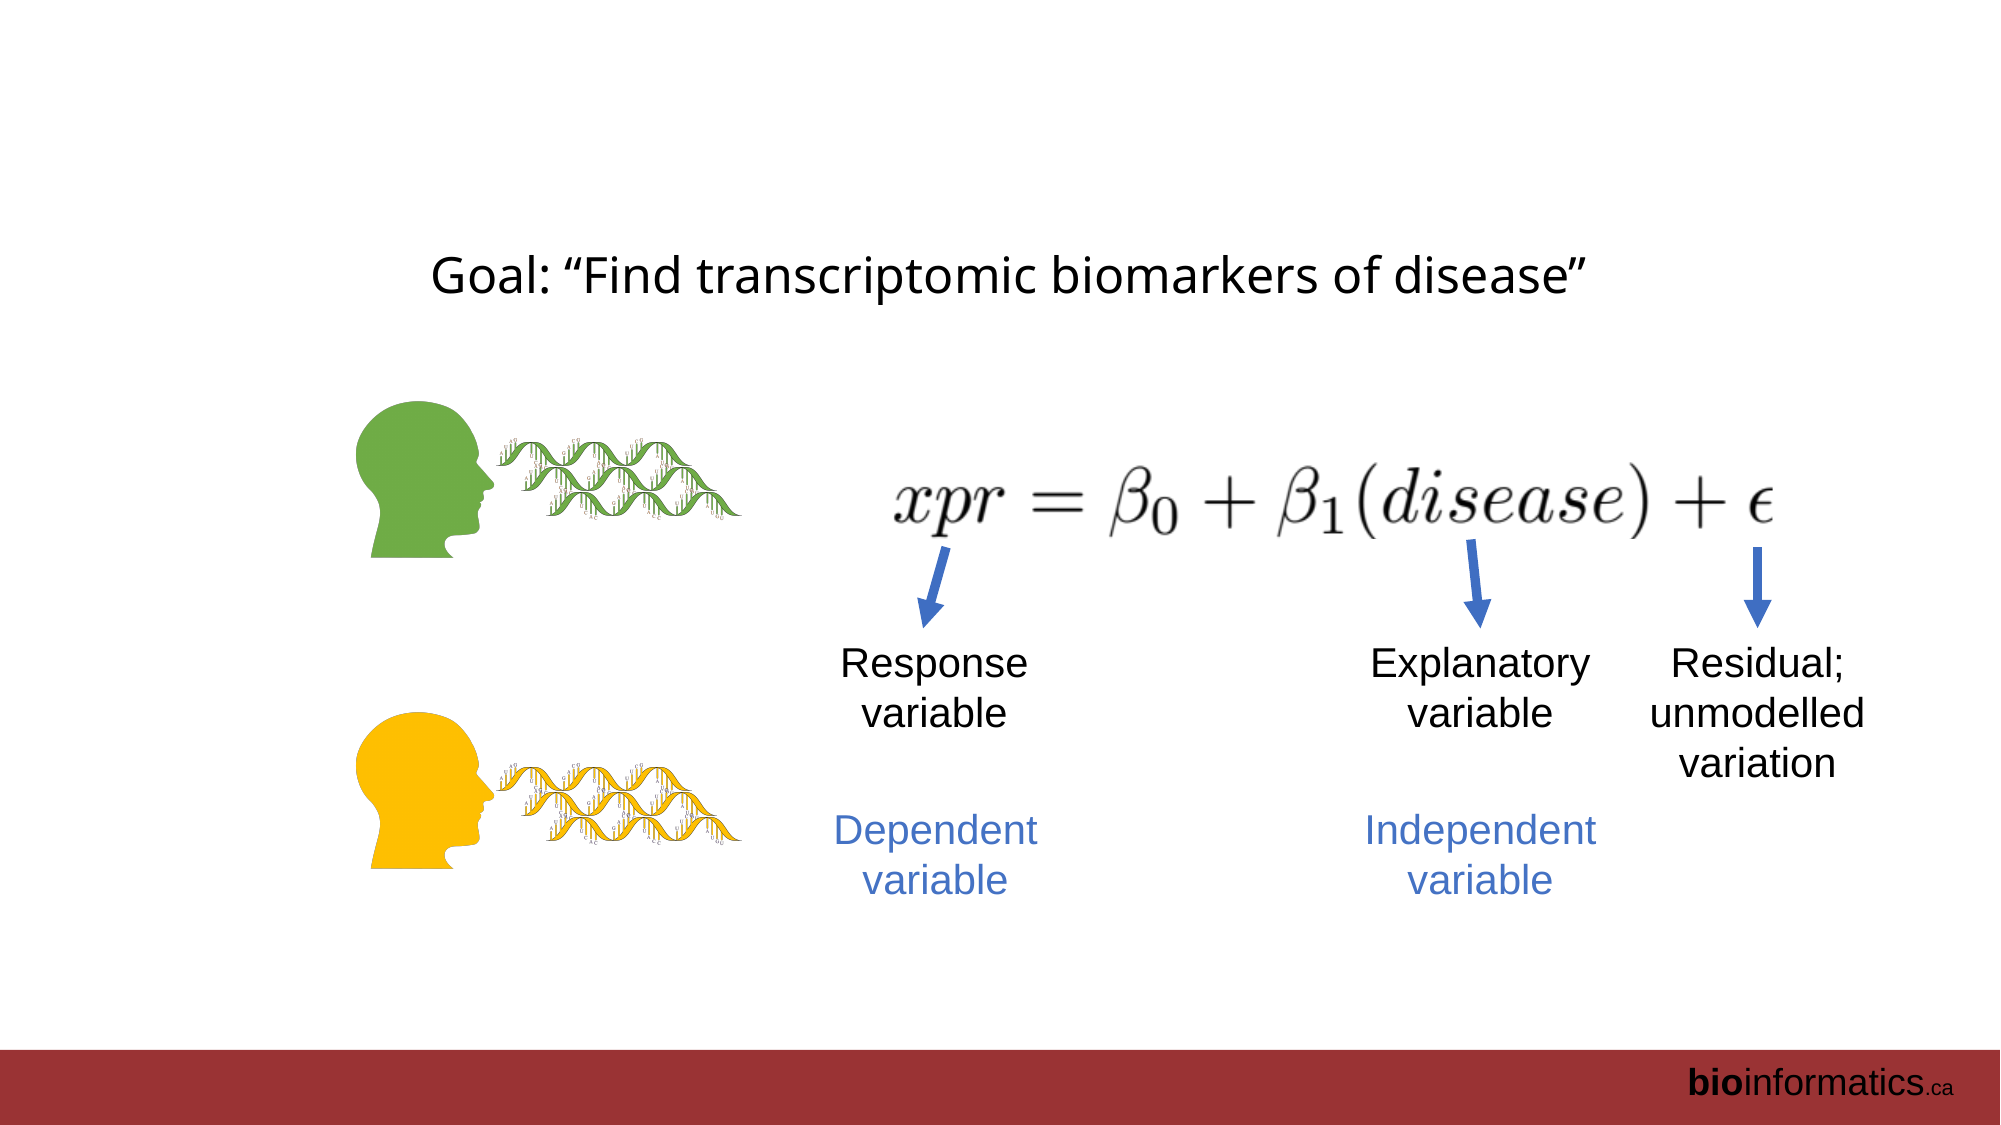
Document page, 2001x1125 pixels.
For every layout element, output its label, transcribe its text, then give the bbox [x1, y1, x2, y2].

text_box Dependent variable [818, 795, 1053, 910]
picture [352, 397, 742, 561]
text_box Residual; unmodelled variation [1634, 628, 1881, 794]
text_box Independent variable [1349, 795, 1612, 910]
picture [352, 709, 742, 872]
picture [893, 461, 1773, 539]
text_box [1470, 547, 1481, 629]
text_box Explanatory variable [1355, 628, 1606, 744]
text_box Response variable [825, 628, 1044, 744]
text_box Goal: “Find transcriptomic biomarkers of disease” [302, 242, 1698, 348]
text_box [922, 547, 947, 629]
